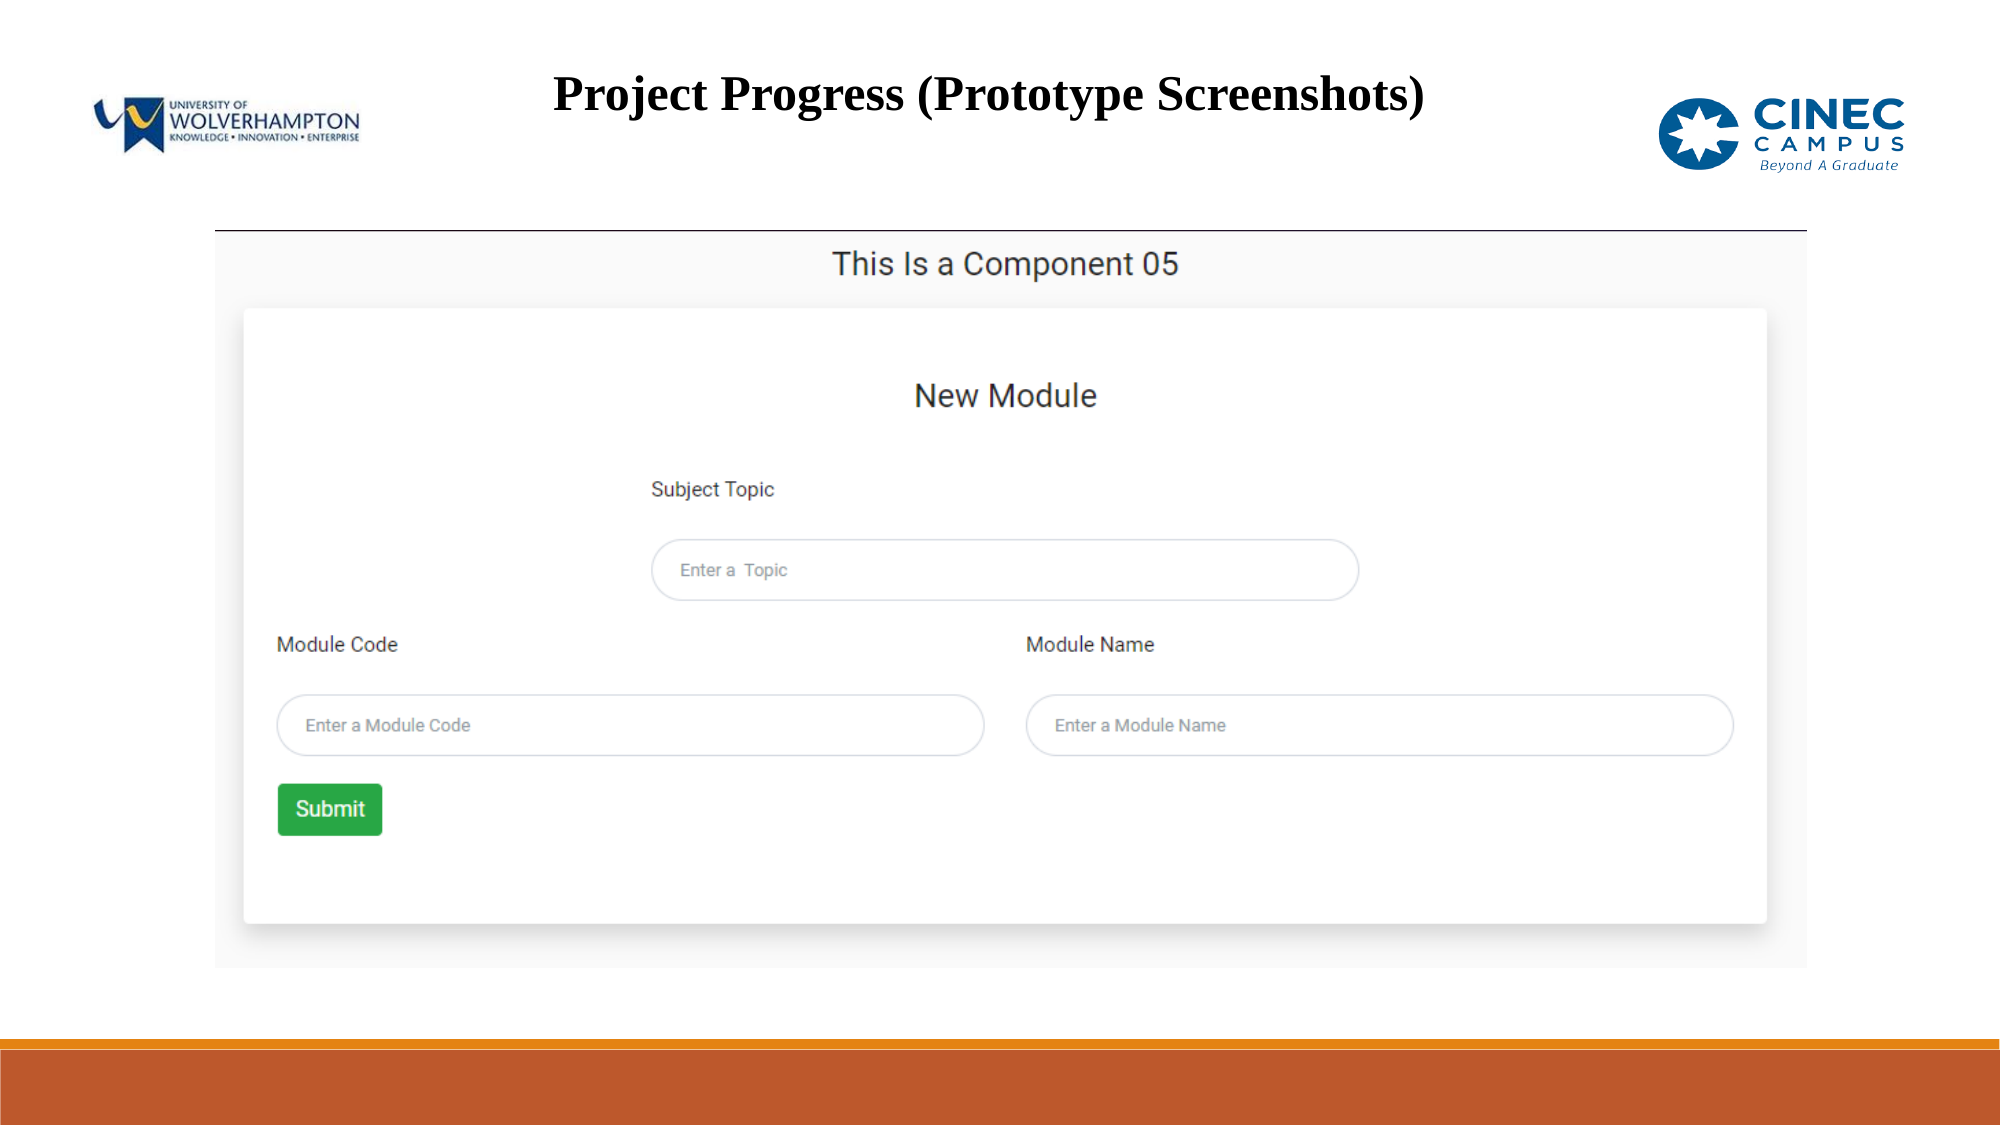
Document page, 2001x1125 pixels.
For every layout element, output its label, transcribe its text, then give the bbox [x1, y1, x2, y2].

picture [215, 230, 1808, 968]
picture [1655, 93, 1910, 175]
text_box Project Progress (Prototype Screenshots) [69, 53, 1909, 128]
picture [90, 93, 364, 156]
